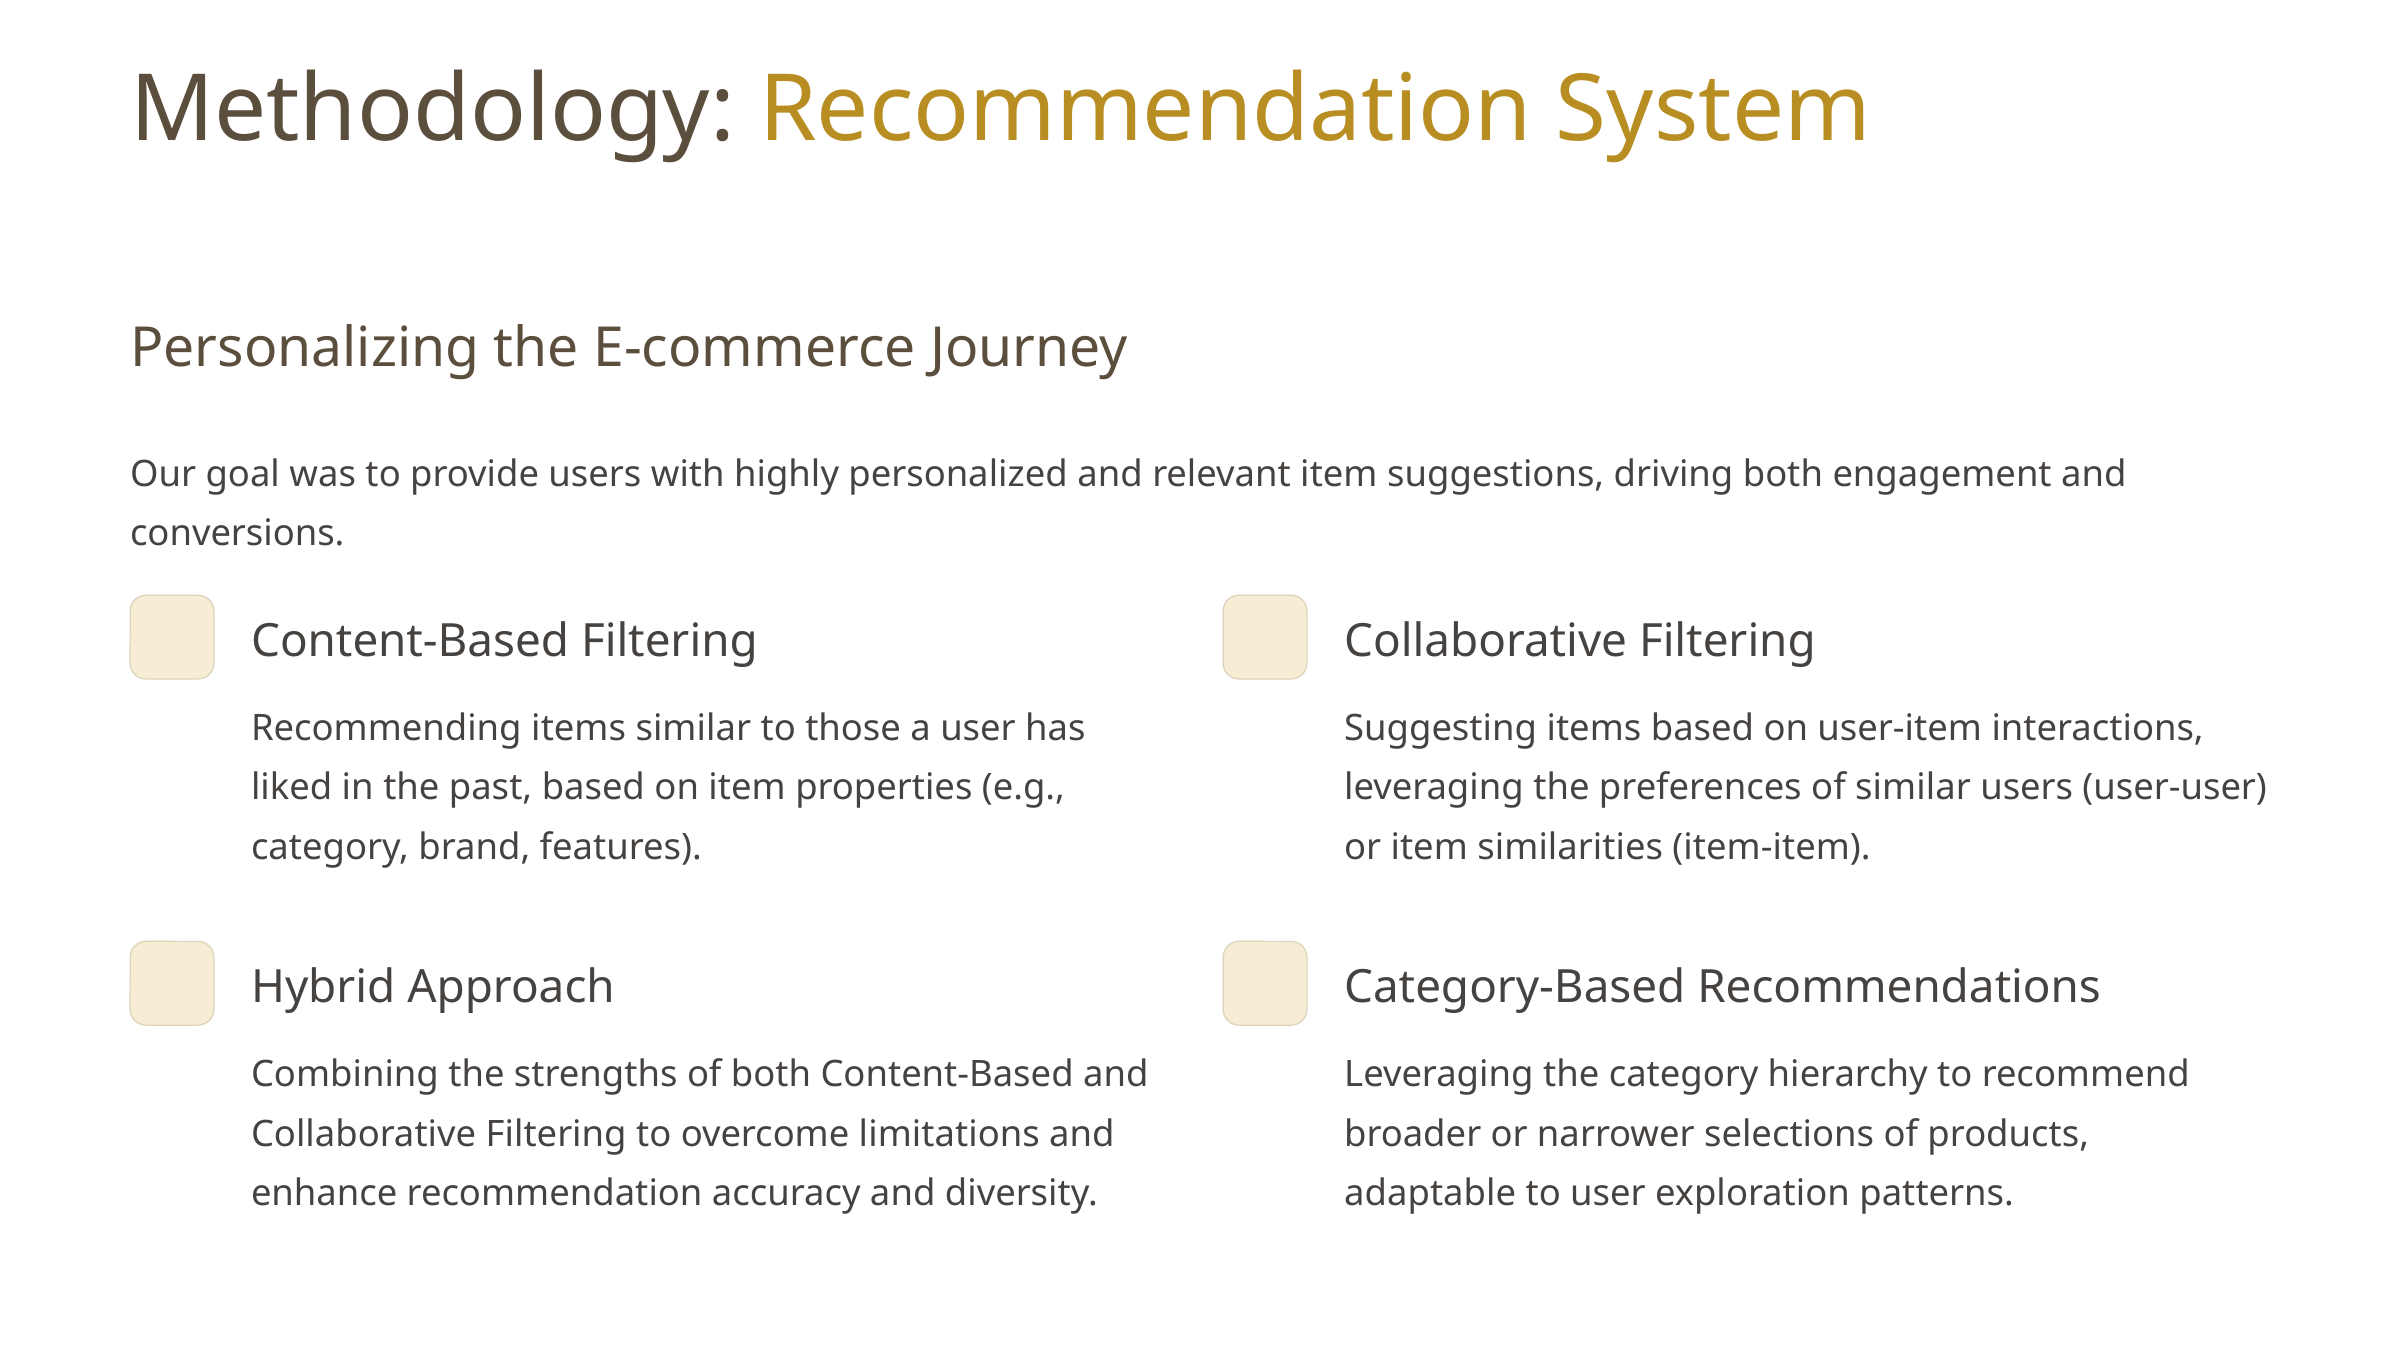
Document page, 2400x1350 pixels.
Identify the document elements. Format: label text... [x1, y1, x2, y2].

text_box [1223, 941, 1307, 1026]
text_box Our goal was to provide users with highly personalized and relevant item suggestions, driving both engagement and conversions. [130, 434, 2270, 554]
text_box Category-Based Recommendations [1344, 954, 2187, 1013]
text_box Leveraging the category hierarchy to recommend broader or narrower selections of products, adaptable to user exploration patterns. [1344, 1034, 2270, 1214]
text_box Methodology: Recommendation System [130, 43, 2058, 160]
text_box Suggesting items based on user-item interactions, leveraging the preferences of similar users (user-user) or item similarities (item-item). [1344, 688, 2270, 867]
text_box [130, 595, 214, 679]
text_box Collaborative Filtering [1344, 607, 1882, 667]
text_box [130, 941, 214, 1026]
text_box Content-Based Filtering [251, 607, 824, 667]
text_box Personalizing the E-commerce Journey [130, 308, 1254, 379]
text_box Recommending items similar to those a user has liked in the past, based on item properties (e.g., category, brand, features). [251, 688, 1177, 867]
text_box Combining the strengths of both Content-Based and Collaborative Filtering to overcome limitations and enhance recommendation accuracy and diversity. [251, 1034, 1177, 1214]
text_box [1223, 595, 1307, 679]
text_box Hybrid Approach [251, 954, 717, 1013]
